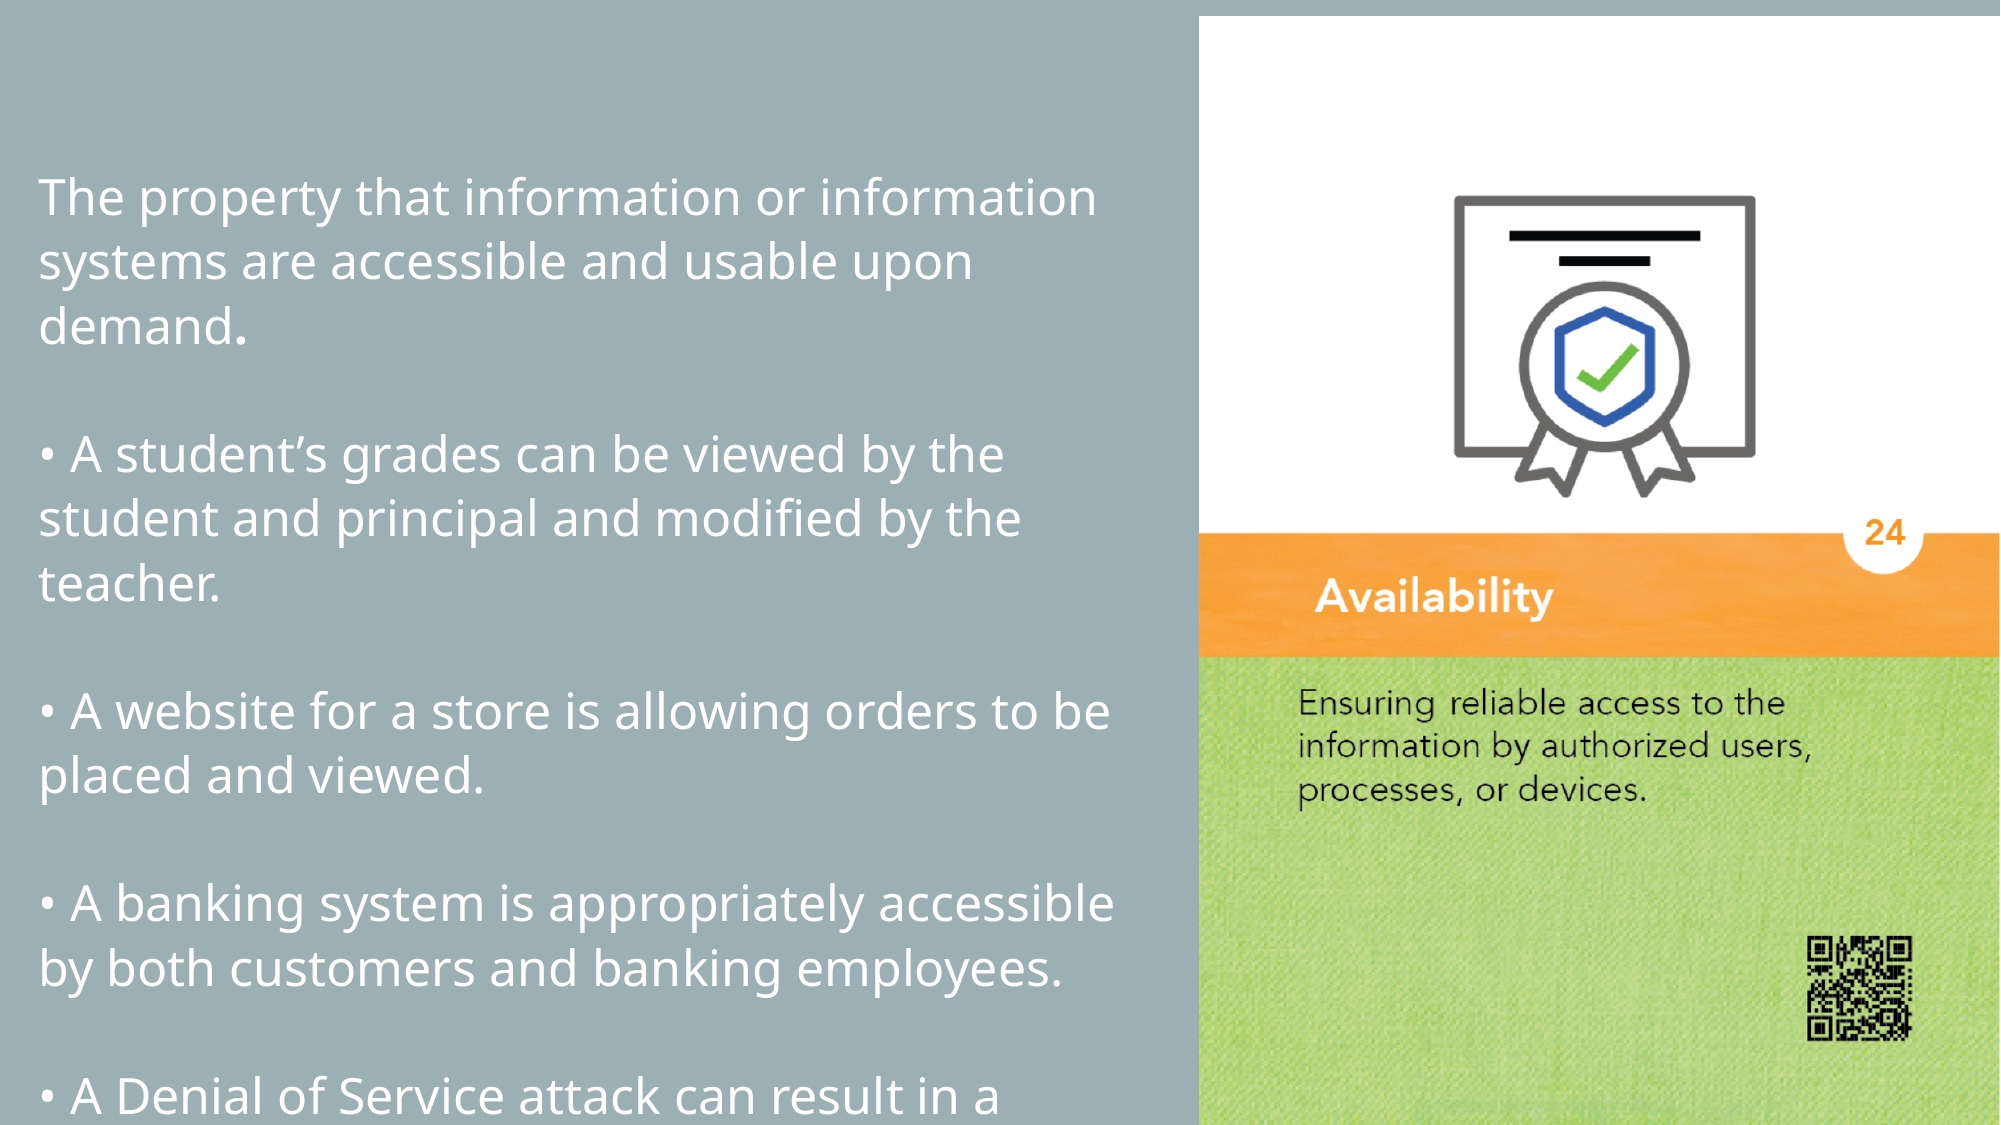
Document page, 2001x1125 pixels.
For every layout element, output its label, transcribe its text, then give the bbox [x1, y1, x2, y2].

text_box The property that information or information systems are accessible and usable upon demand. • A student’s grades can be viewed by the student and principal and modified by the teacher. • A website for a store is allowing orders to be placed and viewed. • A banking system is appropriately accessible by both customers and banking employees. • A Denial of Service attack can result in a system being unavailable and inaccessible. [23, 154, 1171, 1125]
picture [1199, 16, 2000, 1125]
